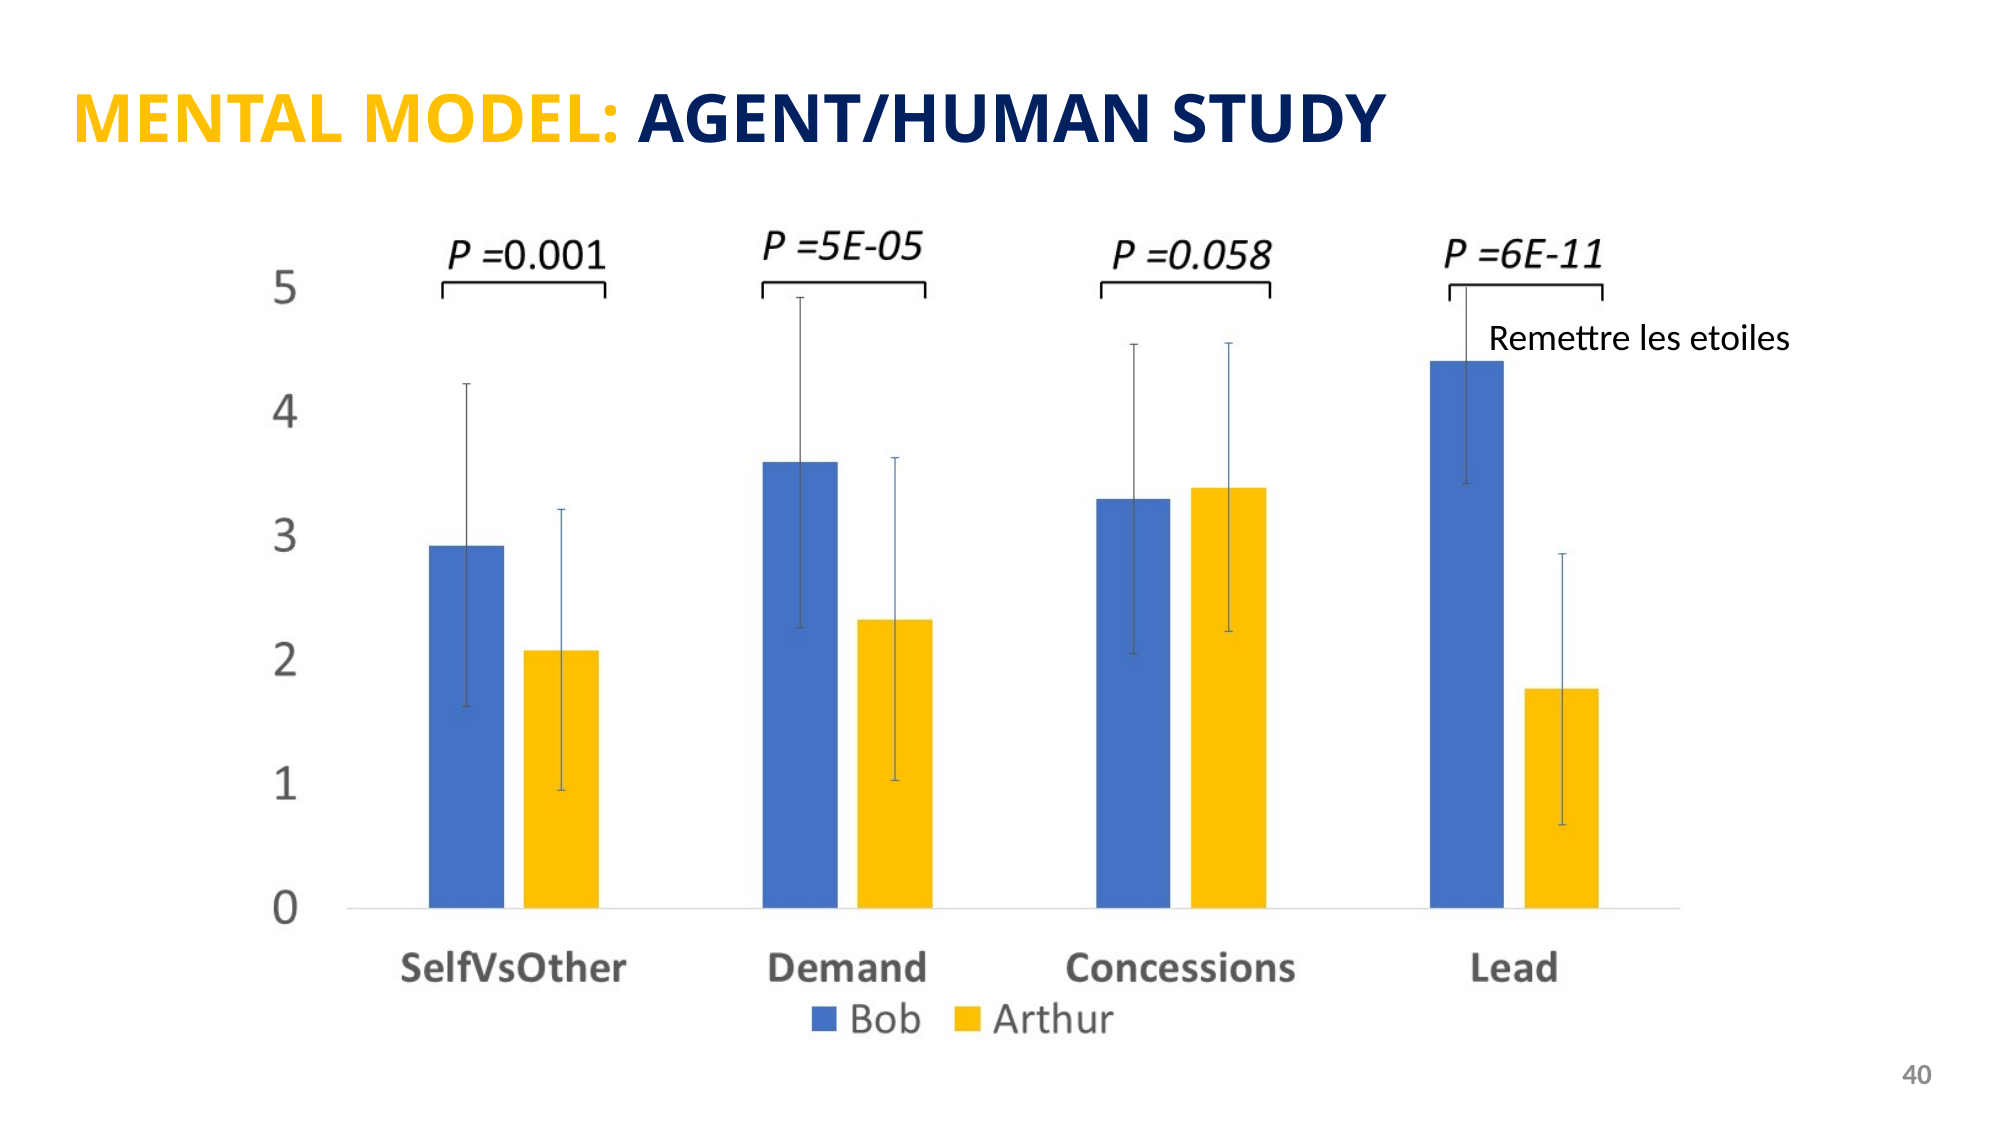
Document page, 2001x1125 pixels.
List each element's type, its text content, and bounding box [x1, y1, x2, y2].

text_box Remettre les etoiles [1733, 305, 1993, 366]
slide_number 40 [1496, 1042, 1947, 1103]
picture [157, 212, 1733, 1099]
text_box Mental model: agent/human study [56, 33, 1782, 209]
